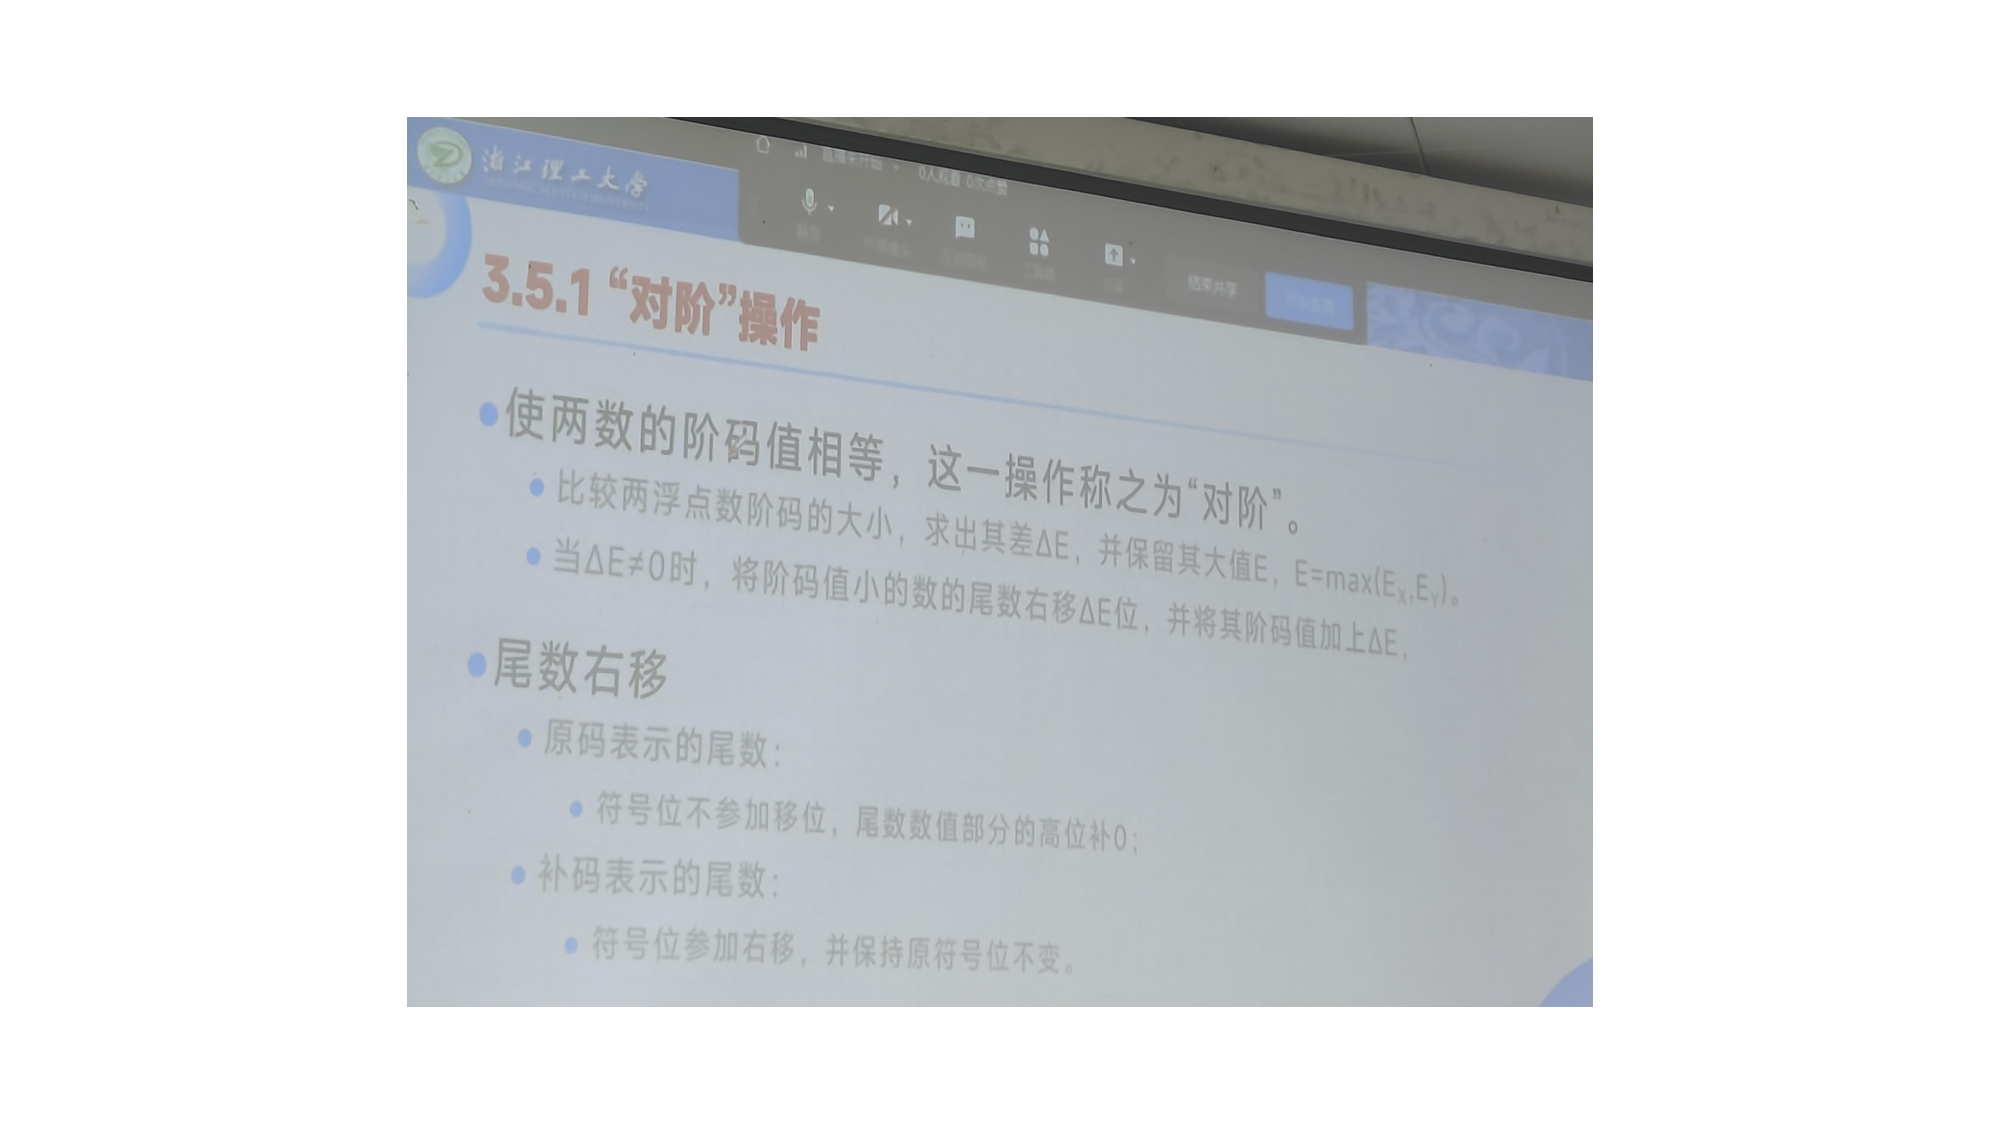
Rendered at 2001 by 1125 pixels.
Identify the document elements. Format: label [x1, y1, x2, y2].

picture [406, 117, 1594, 1008]
